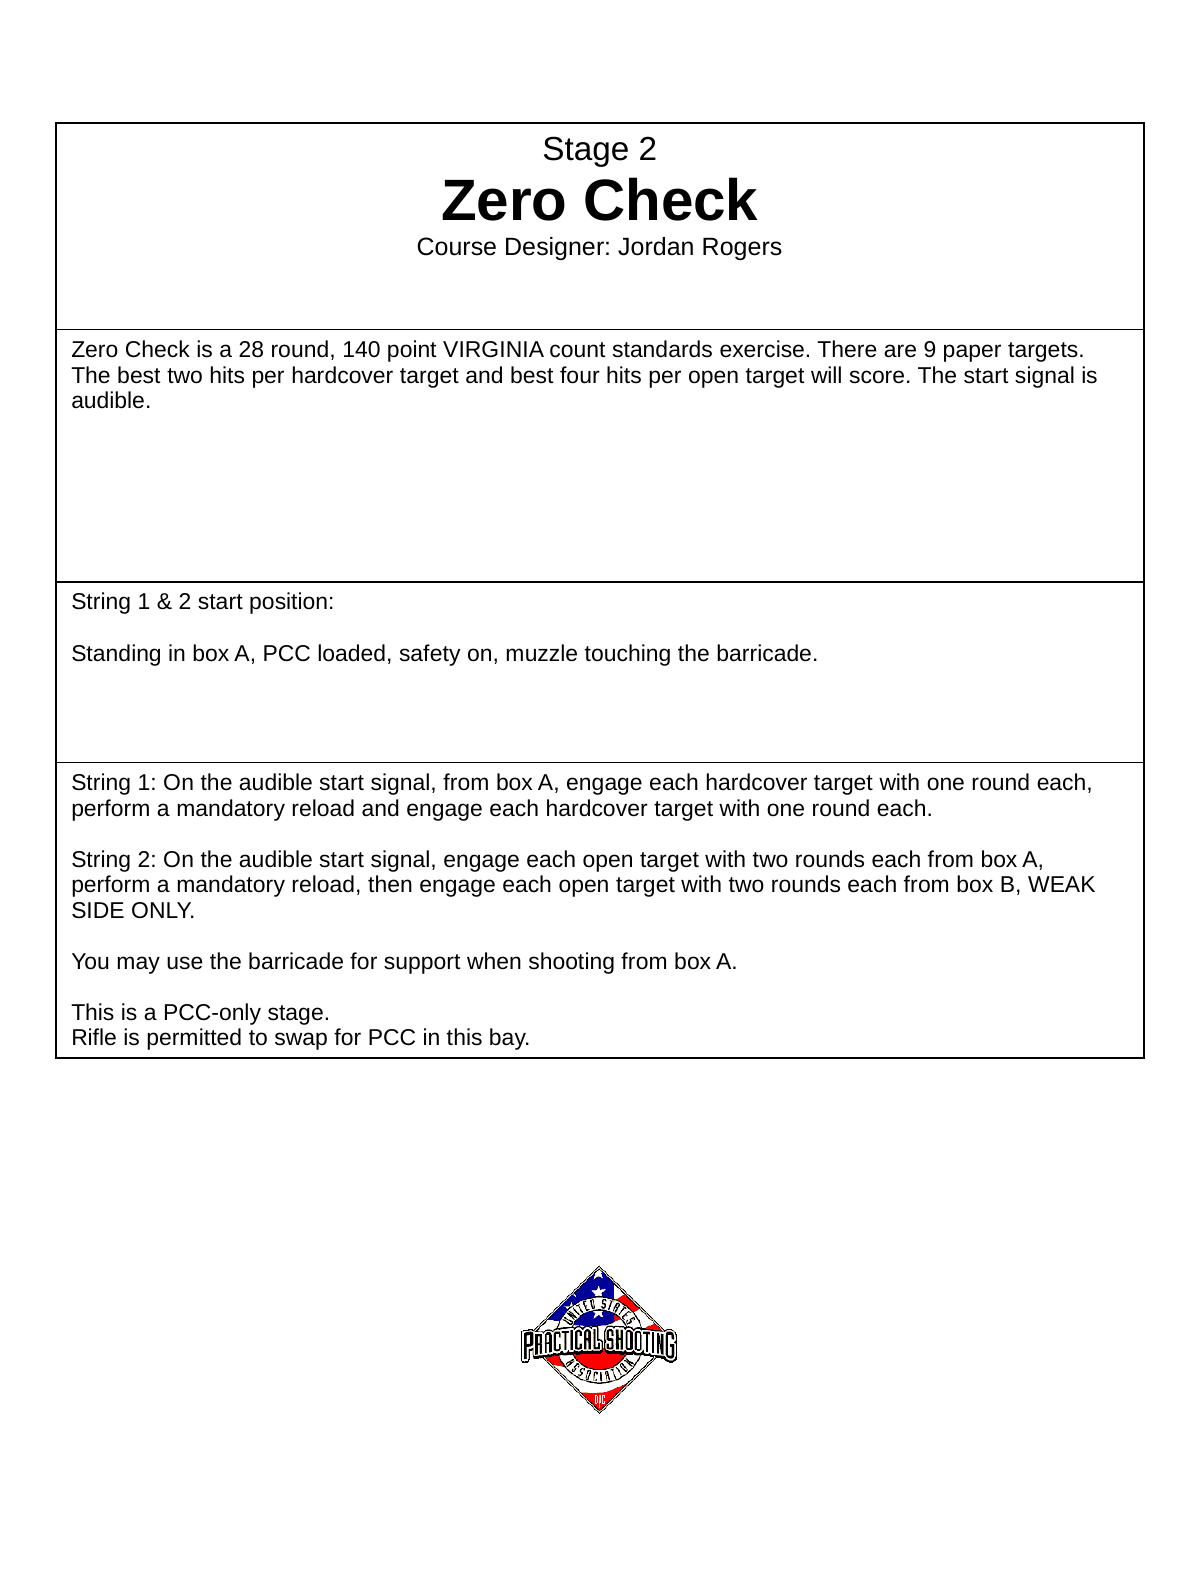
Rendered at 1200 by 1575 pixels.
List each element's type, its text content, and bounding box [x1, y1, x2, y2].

table_cell String 1 & 2 start position: Standing in box A, PCC loaded, safety on, muzzle touching the barricade. [57, 583, 1143, 762]
picture [513, 1264, 687, 1417]
table_cell String 1: On the audible start signal, from box A, engage each hardcover target with one round each, perform a mandatory reload and engage each hardcover target with one round each. String 2: On the audible start signal, engage each open target with two rounds each from box A, perform a mandatory reload, then engage each open target with two rounds each from box B, WEAK SIDE ONLY. You may use the barricade for support when shooting from box A. This is a PCC-only stage. Rifle is permitted to swap for PCC in this bay. [57, 763, 1143, 1057]
table_cell Zero Check is a 28 round, 140 point VIRGINIA count standards exercise. There are 9 paper targets. The best two hits per hardcover target and best four hits per open target will score. The start signal is audible. [57, 330, 1143, 581]
table_header Stage 2 Zero Check Course Designer: Jordan Rogers [57, 124, 1143, 329]
